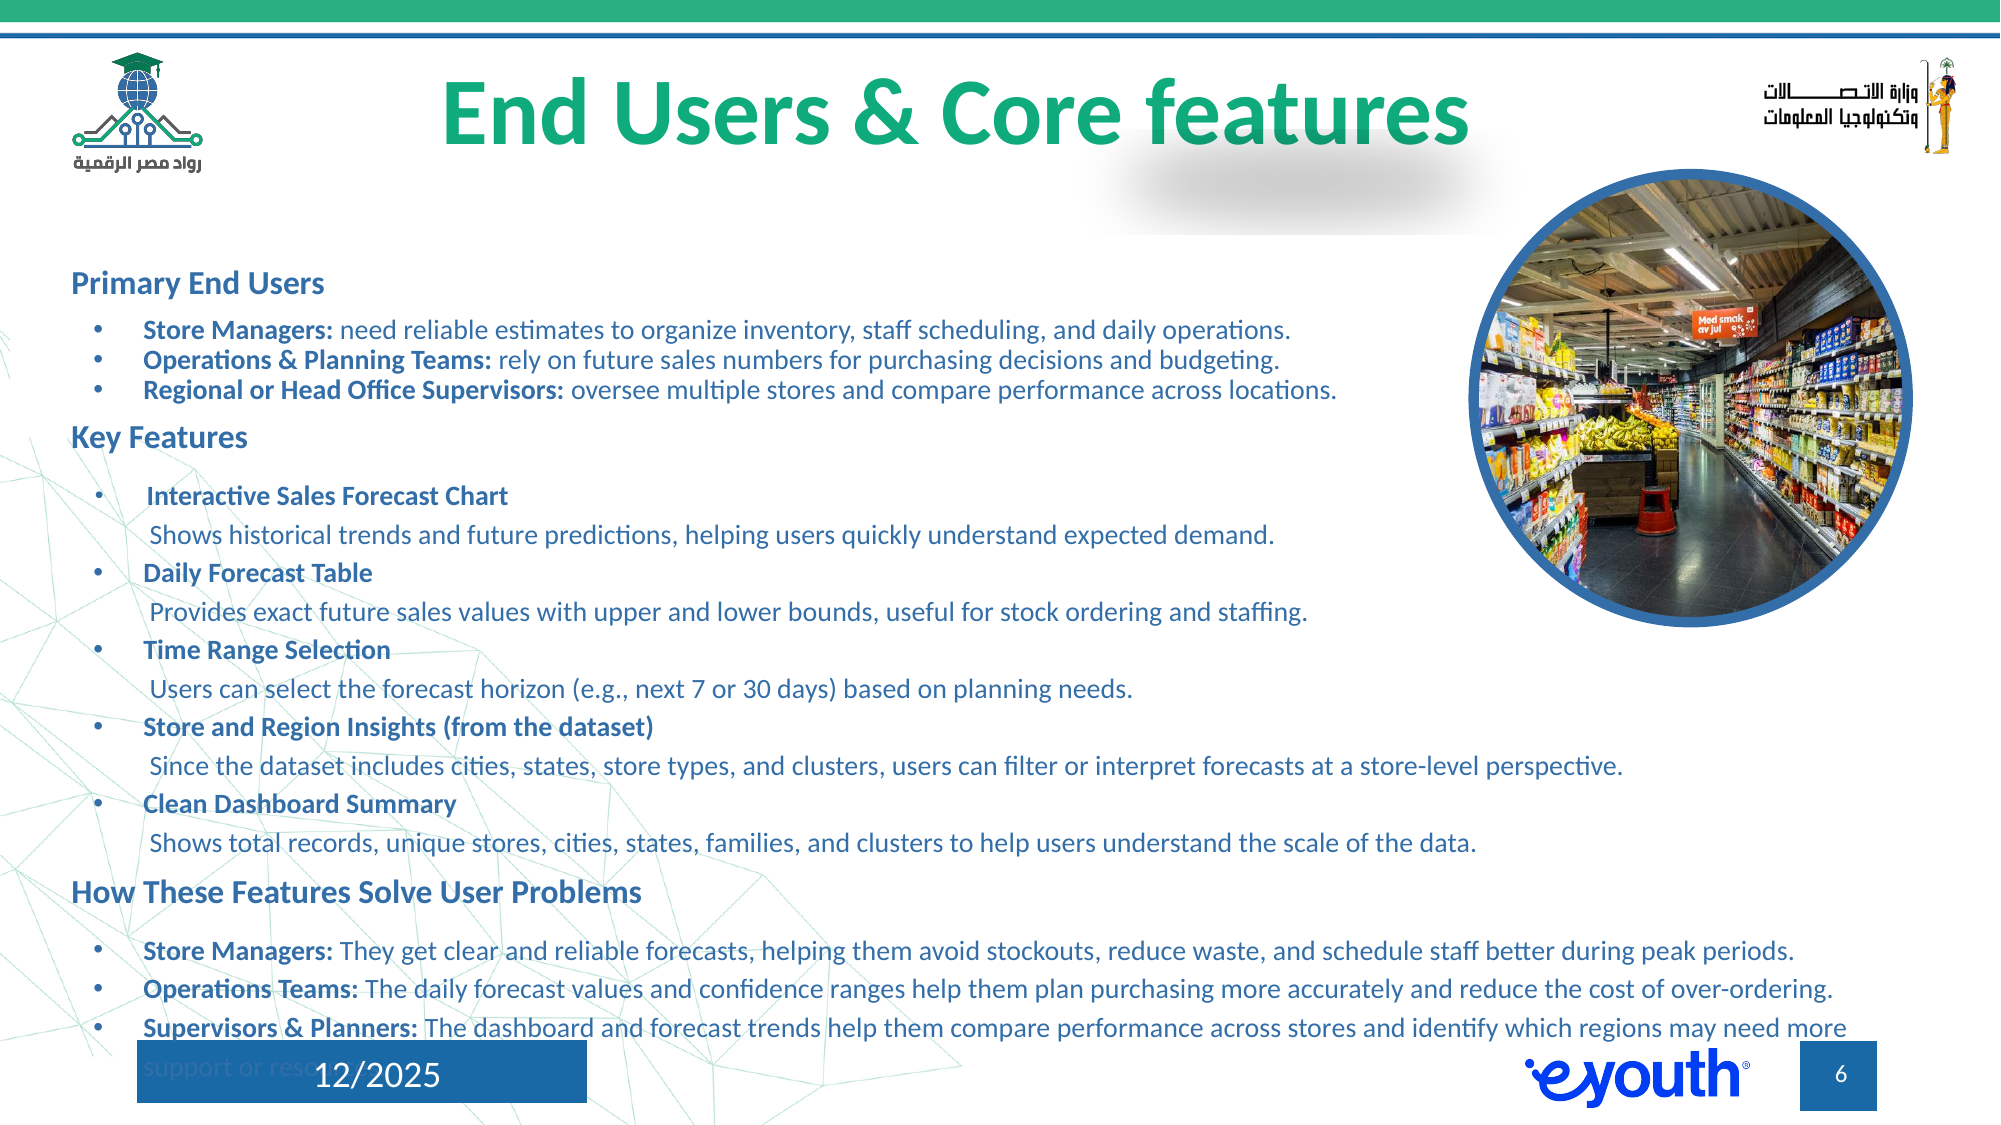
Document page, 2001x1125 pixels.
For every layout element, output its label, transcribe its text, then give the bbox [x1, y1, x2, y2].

picture [0, 0, 2000, 1125]
text_box 12/2025 [214, 1034, 540, 1070]
text_box End Users & Core features [297, 46, 1587, 237]
slide_number 6 [1412, 1042, 1863, 1103]
list Primary End Users Store Managers: need reliable estimates to organize inventory, staff scheduling, and daily operations. Operations & Planning Teams: rely on future sales numbers for purchasing decisions and budgeting. Regional or Head Office Supervisors: oversee multiple stores and compare performance across locations. Key Features Interactive Sales Forecast Chart Shows historical trends and future predictions, helping users quickly understand expected demand. Daily Forecast Table Provides exact future sales values with upper and lower bounds, useful for stock ordering and staffing. Time Range Selection Users can select the forecast horizon (e.g., next 7 or 30 days) based on planning needs. Store and Region Insights (from the dataset) Since the dataset includes cities, states, store types, and clusters, users can filter or interpret forecasts at a store-level perspective. Clean Dashboard Summary Shows total records, unique stores, cities, states, families, and clusters to help users understand the scale of the data. How These Features Solve User Problems Store Managers: They get clear and reliable forecasts, helping them avoid stockouts, reduce waste, and schedule staff better during peak periods. Operations Teams: The daily forecast values and confidence ranges help them plan purchasing more accurately and reduce the cost of over-ordering. Supervisors & Planners: The dashboard and forecast trends help them compare performance across stores and identify which regions may need more support or resources. [56, 258, 1944, 1103]
